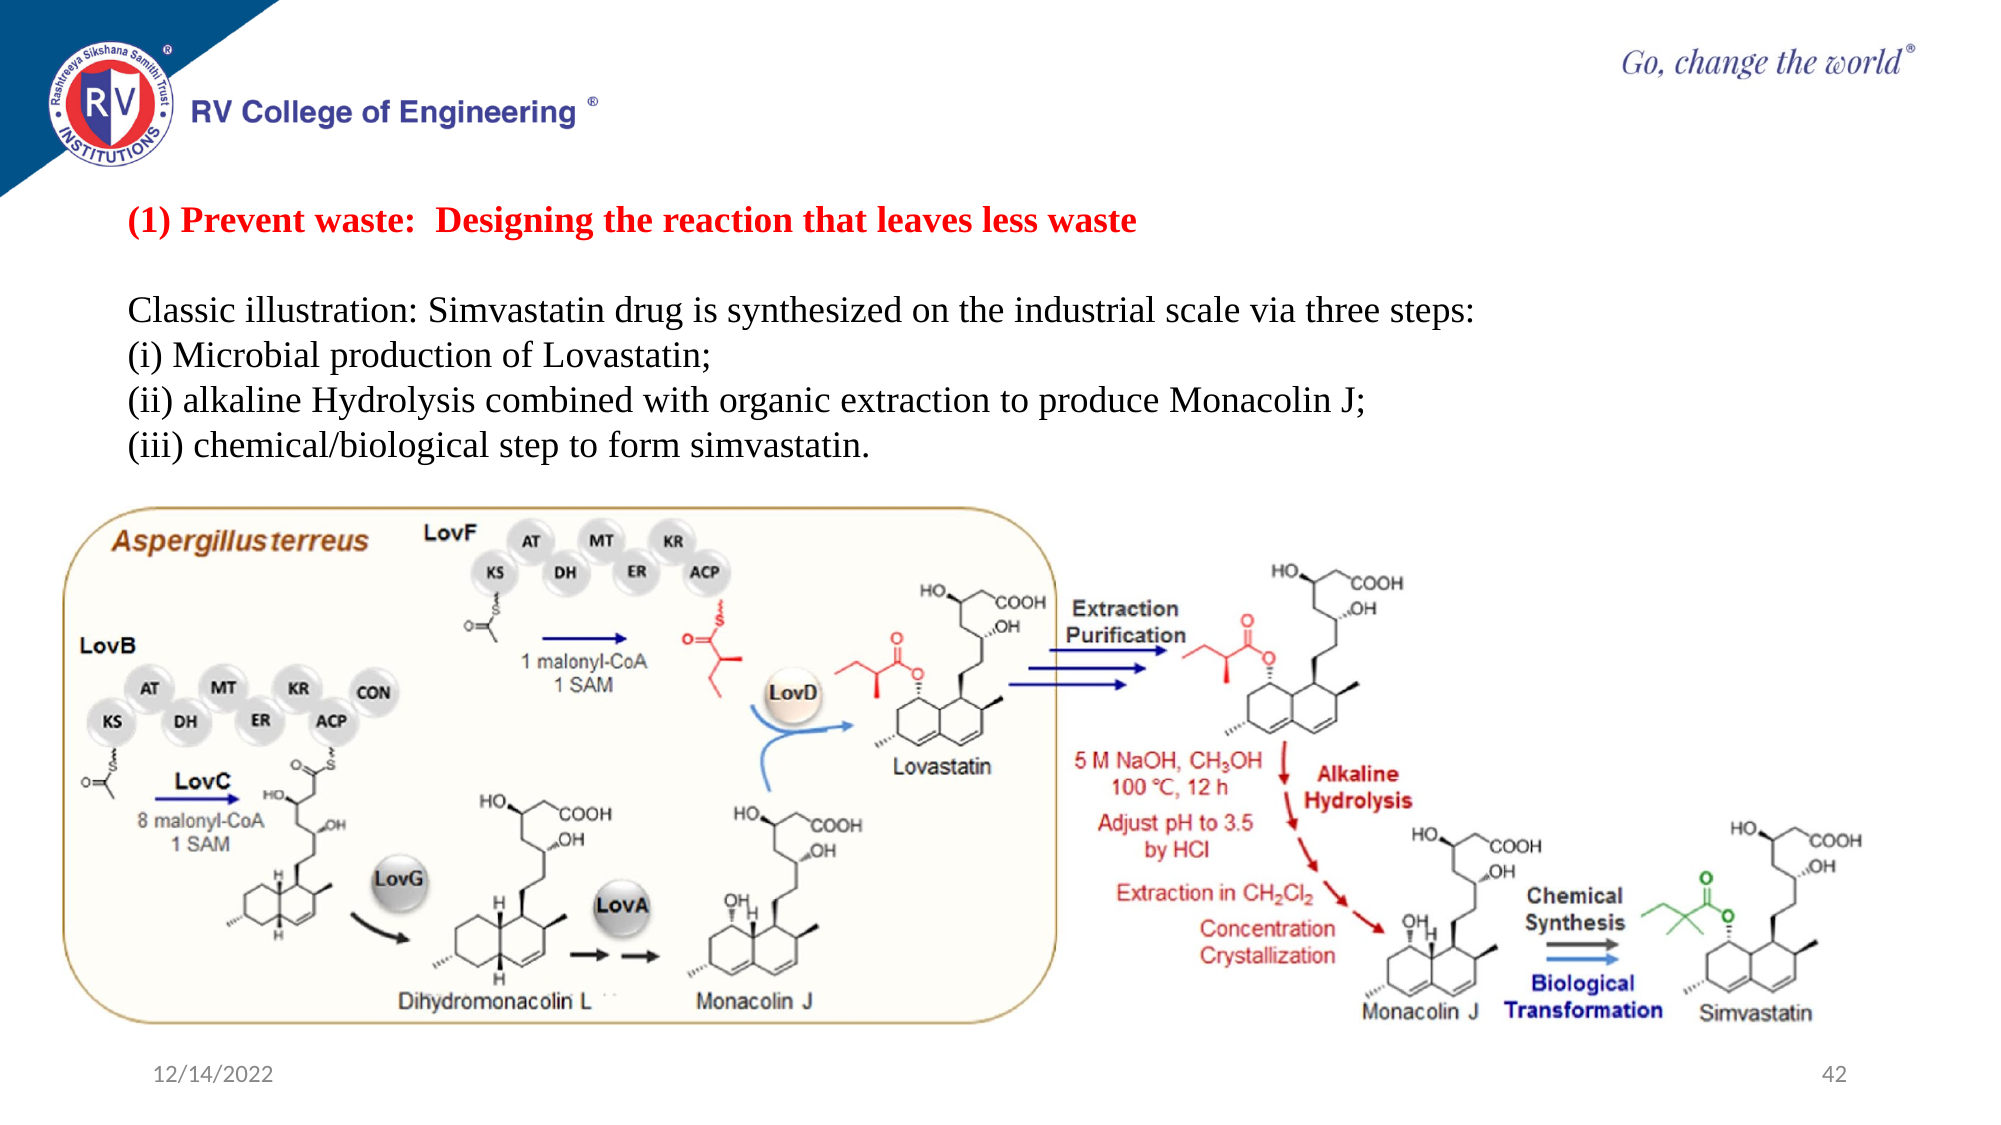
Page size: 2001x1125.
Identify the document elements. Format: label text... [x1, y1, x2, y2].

picture [62, 505, 1863, 1025]
picture [0, 0, 605, 204]
slide_number ‹#› [1412, 1042, 1863, 1103]
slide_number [137, 1042, 588, 1103]
text_box (1) Prevent waste: Designing the reaction that leaves less waste Classic illustration: Simvastatin drug is synthesized on the industrial scale via three steps: (i) Microbial production of Lovastatin; (ii) alkaline Hydrolysis combined with organic extraction to produce Monacolin J; (iii) chemical/biological step to form simvastatin. [112, 187, 1502, 505]
picture [1604, 30, 1928, 93]
